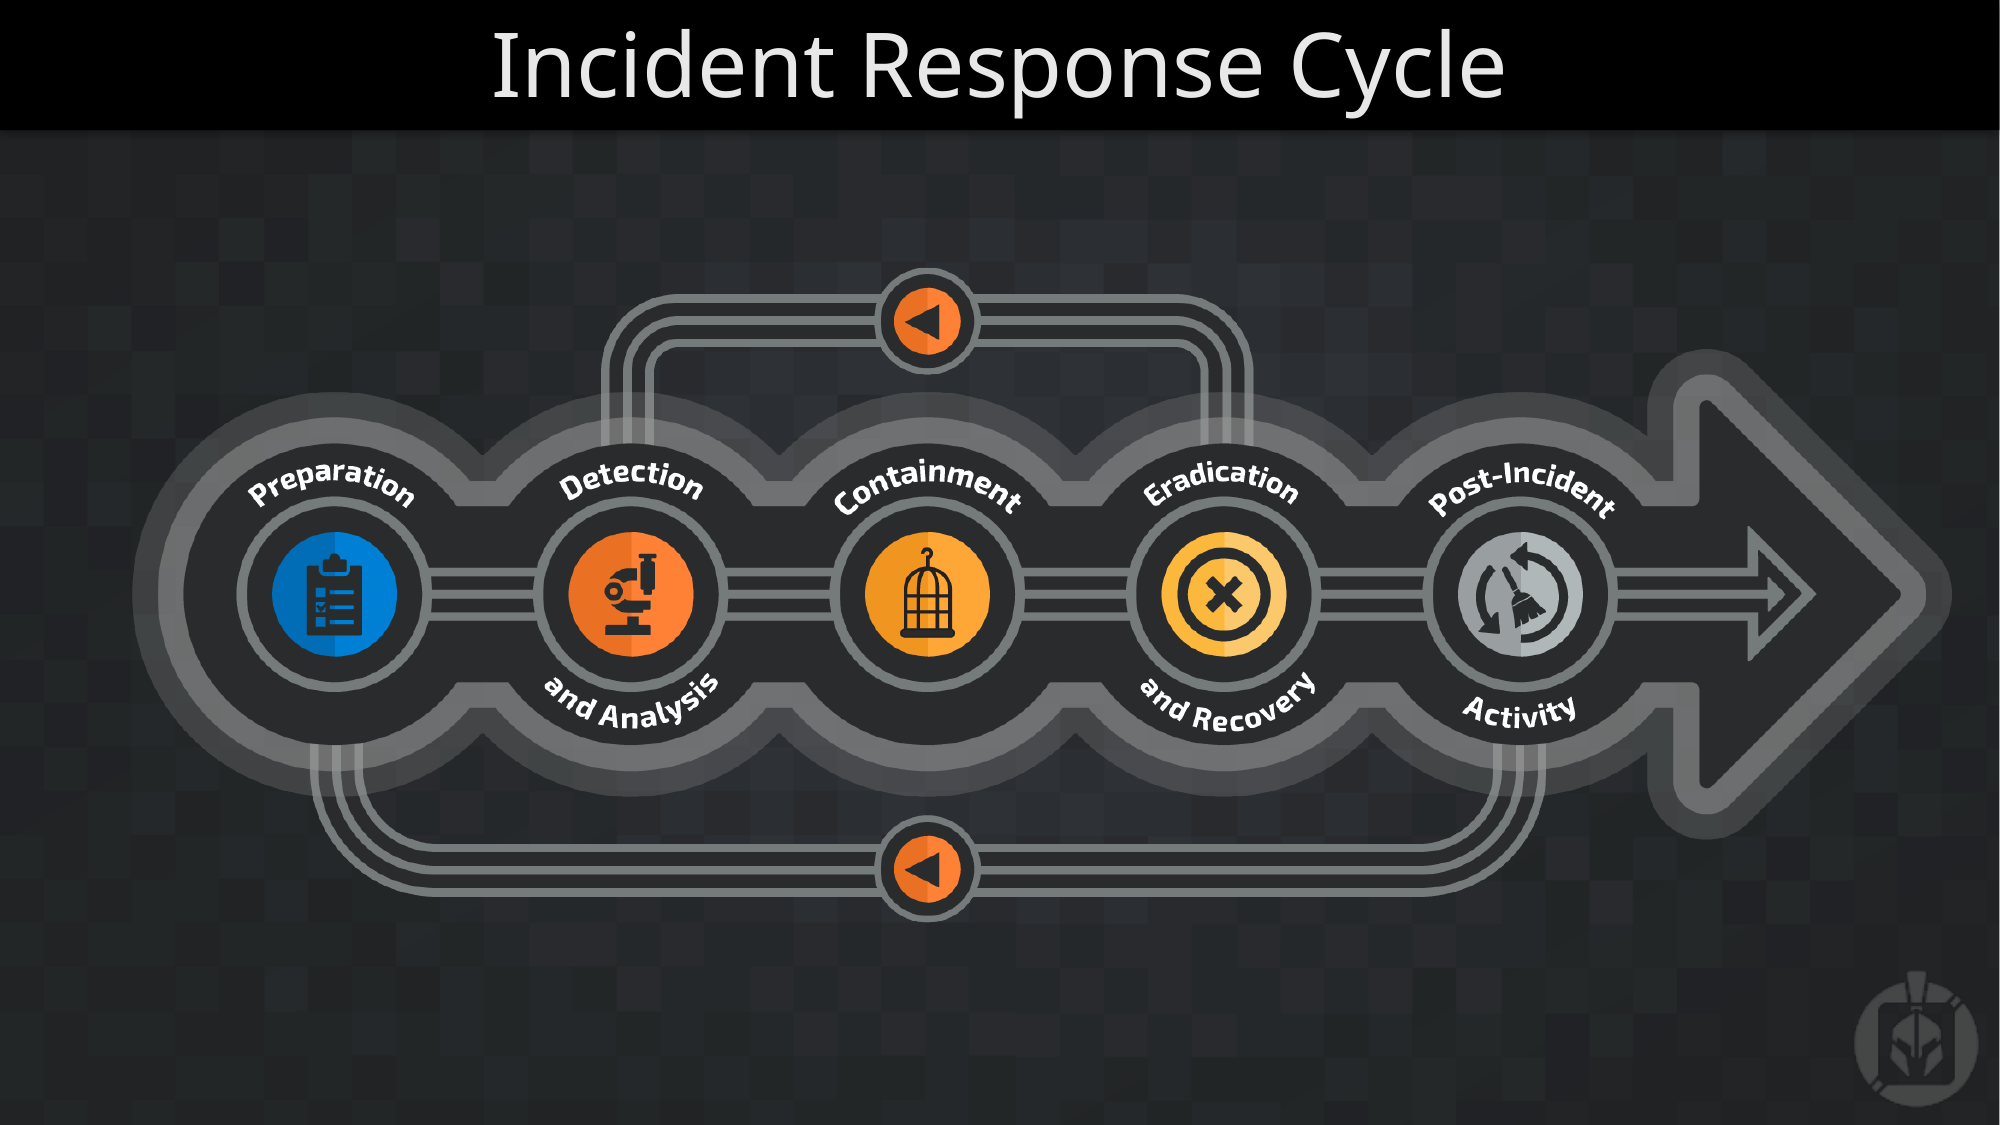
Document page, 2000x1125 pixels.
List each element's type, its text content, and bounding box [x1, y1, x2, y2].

picture [1852, 968, 1982, 1111]
title Incident Response Cycle [0, 0, 2000, 131]
picture [0, 244, 2000, 948]
